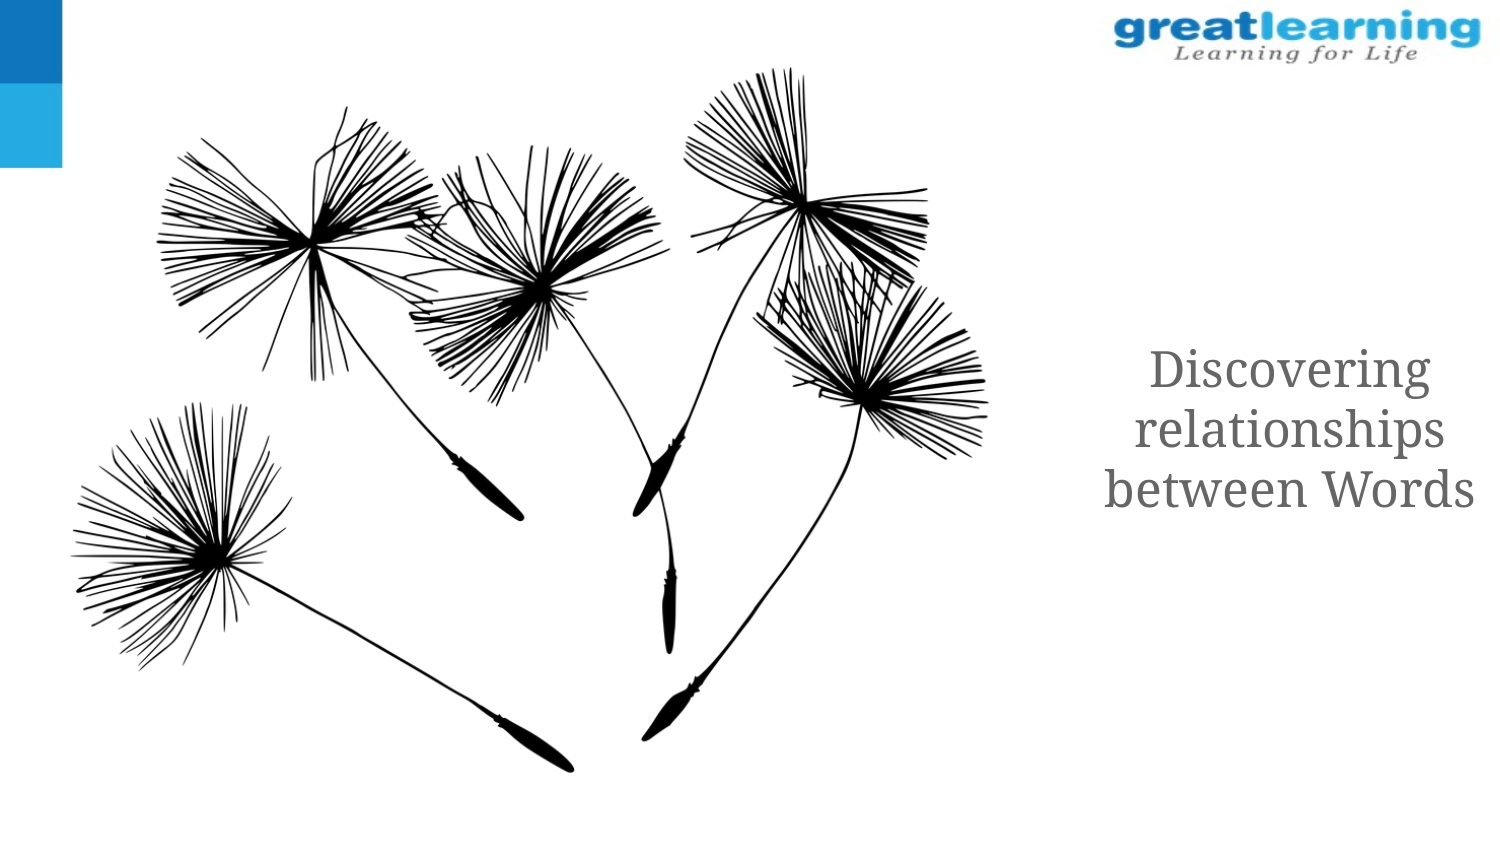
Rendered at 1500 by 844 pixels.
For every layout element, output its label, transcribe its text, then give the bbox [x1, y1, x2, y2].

text_box Discovering relationships between Words [1081, 304, 1500, 551]
picture [0, 0, 1500, 844]
